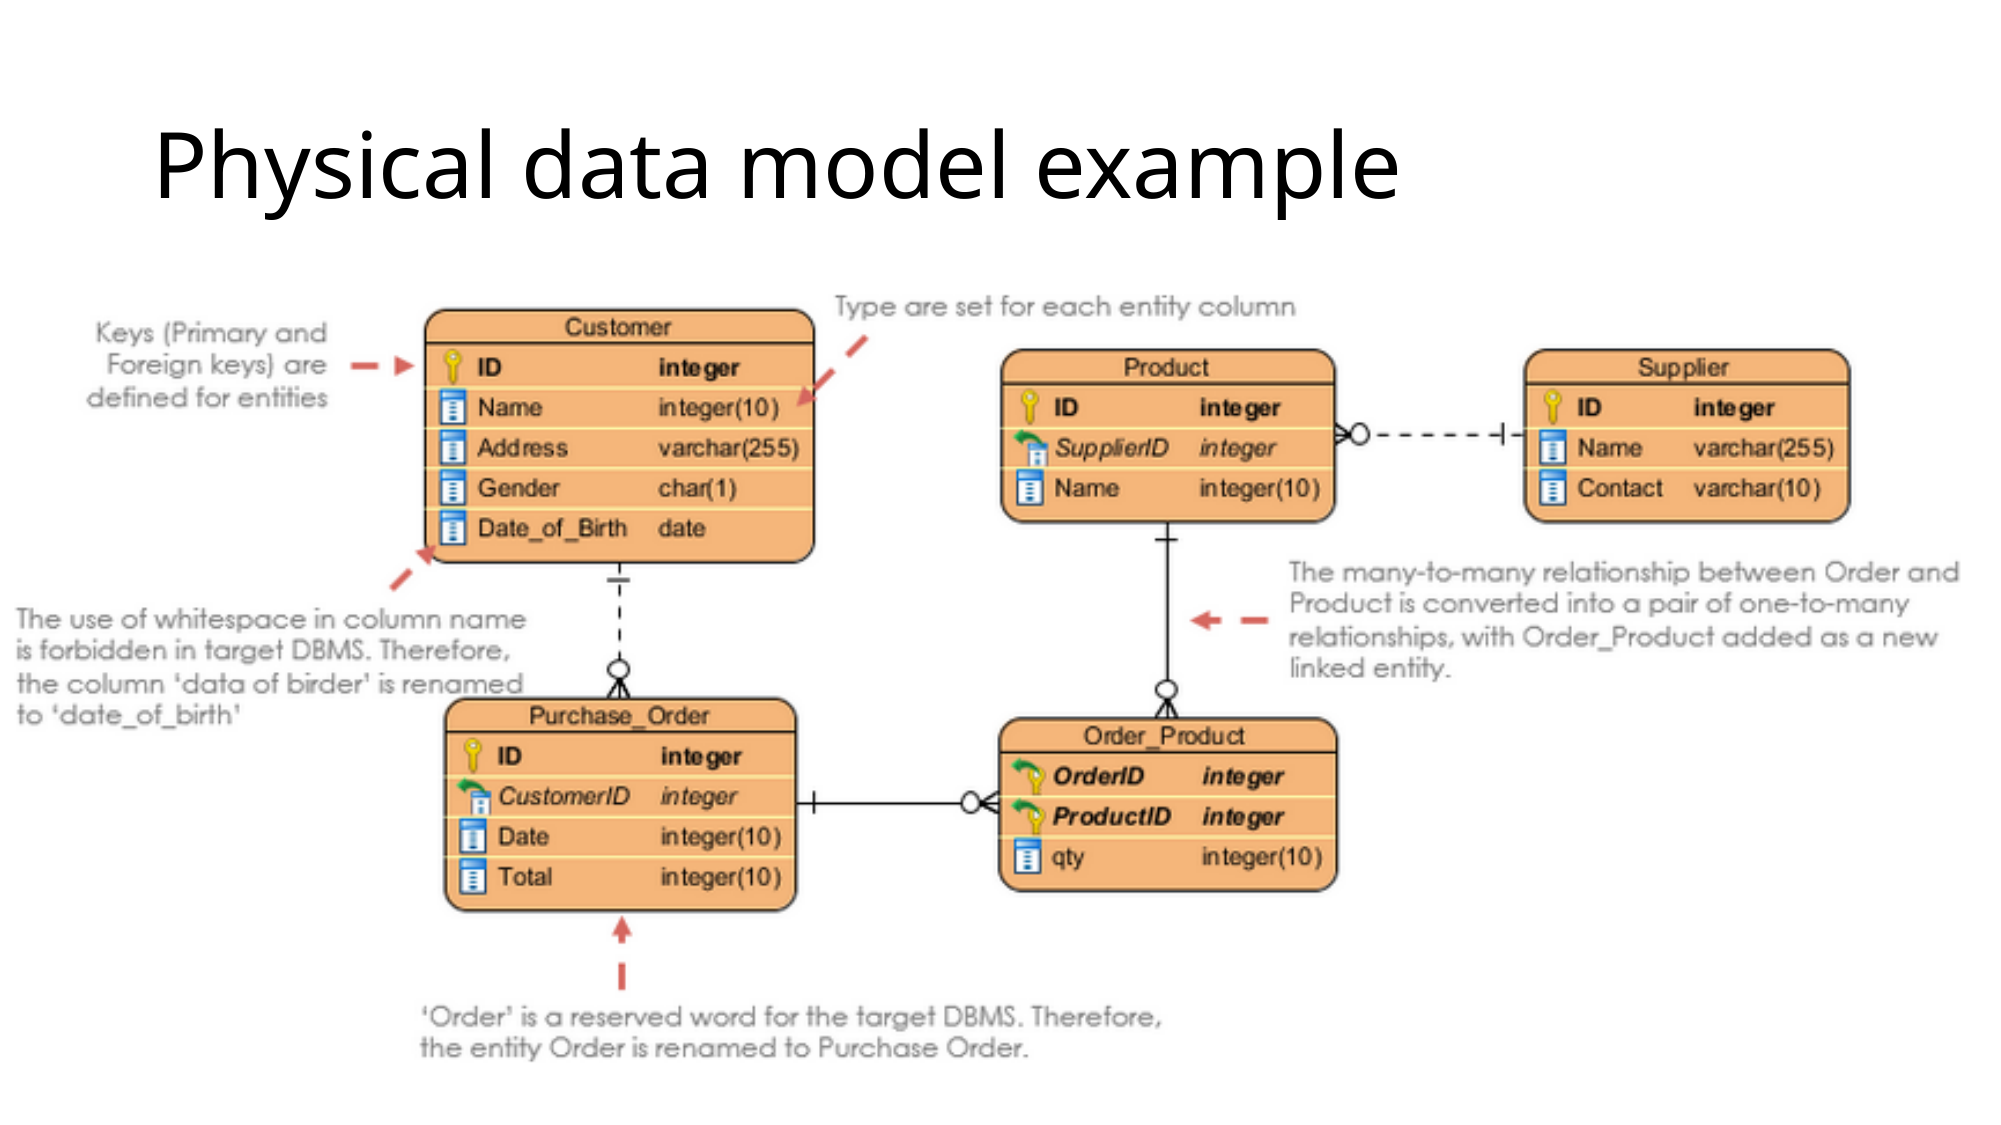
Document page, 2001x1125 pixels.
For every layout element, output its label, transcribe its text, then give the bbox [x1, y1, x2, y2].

picture [0, 289, 1986, 1097]
title Physical data model example [137, 59, 1863, 278]
